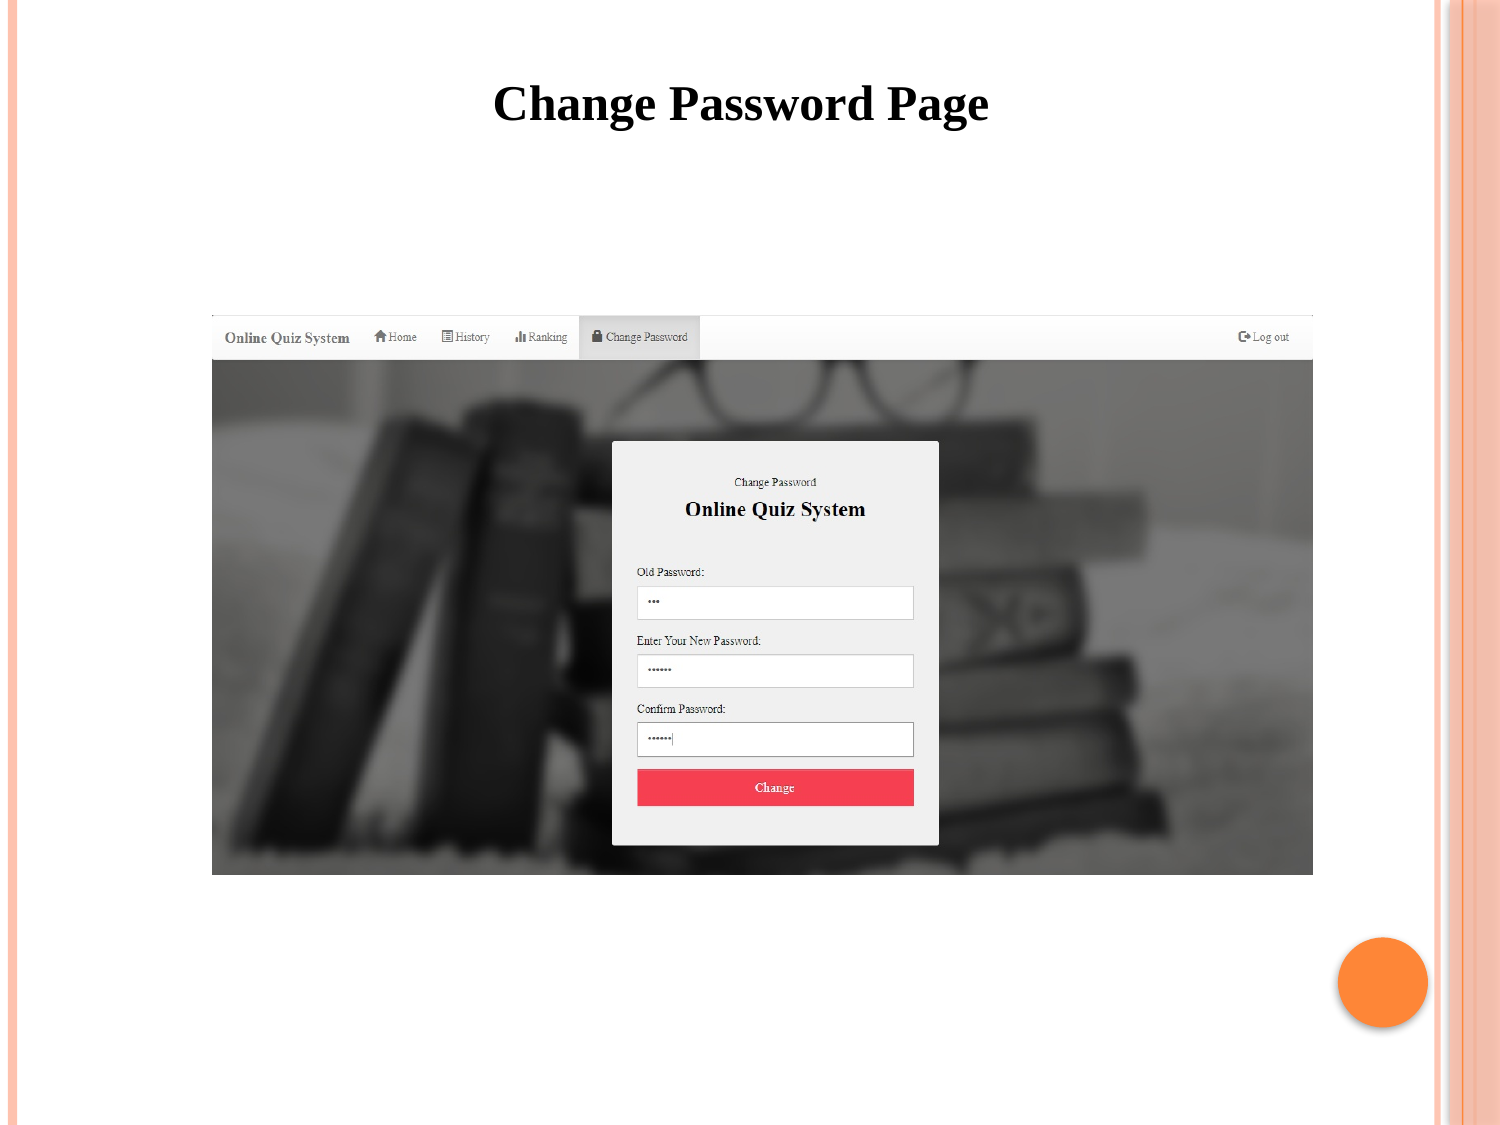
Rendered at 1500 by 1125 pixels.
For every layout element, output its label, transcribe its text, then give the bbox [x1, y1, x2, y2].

text_box Change Password Page [477, 62, 1005, 138]
picture [211, 315, 1313, 876]
